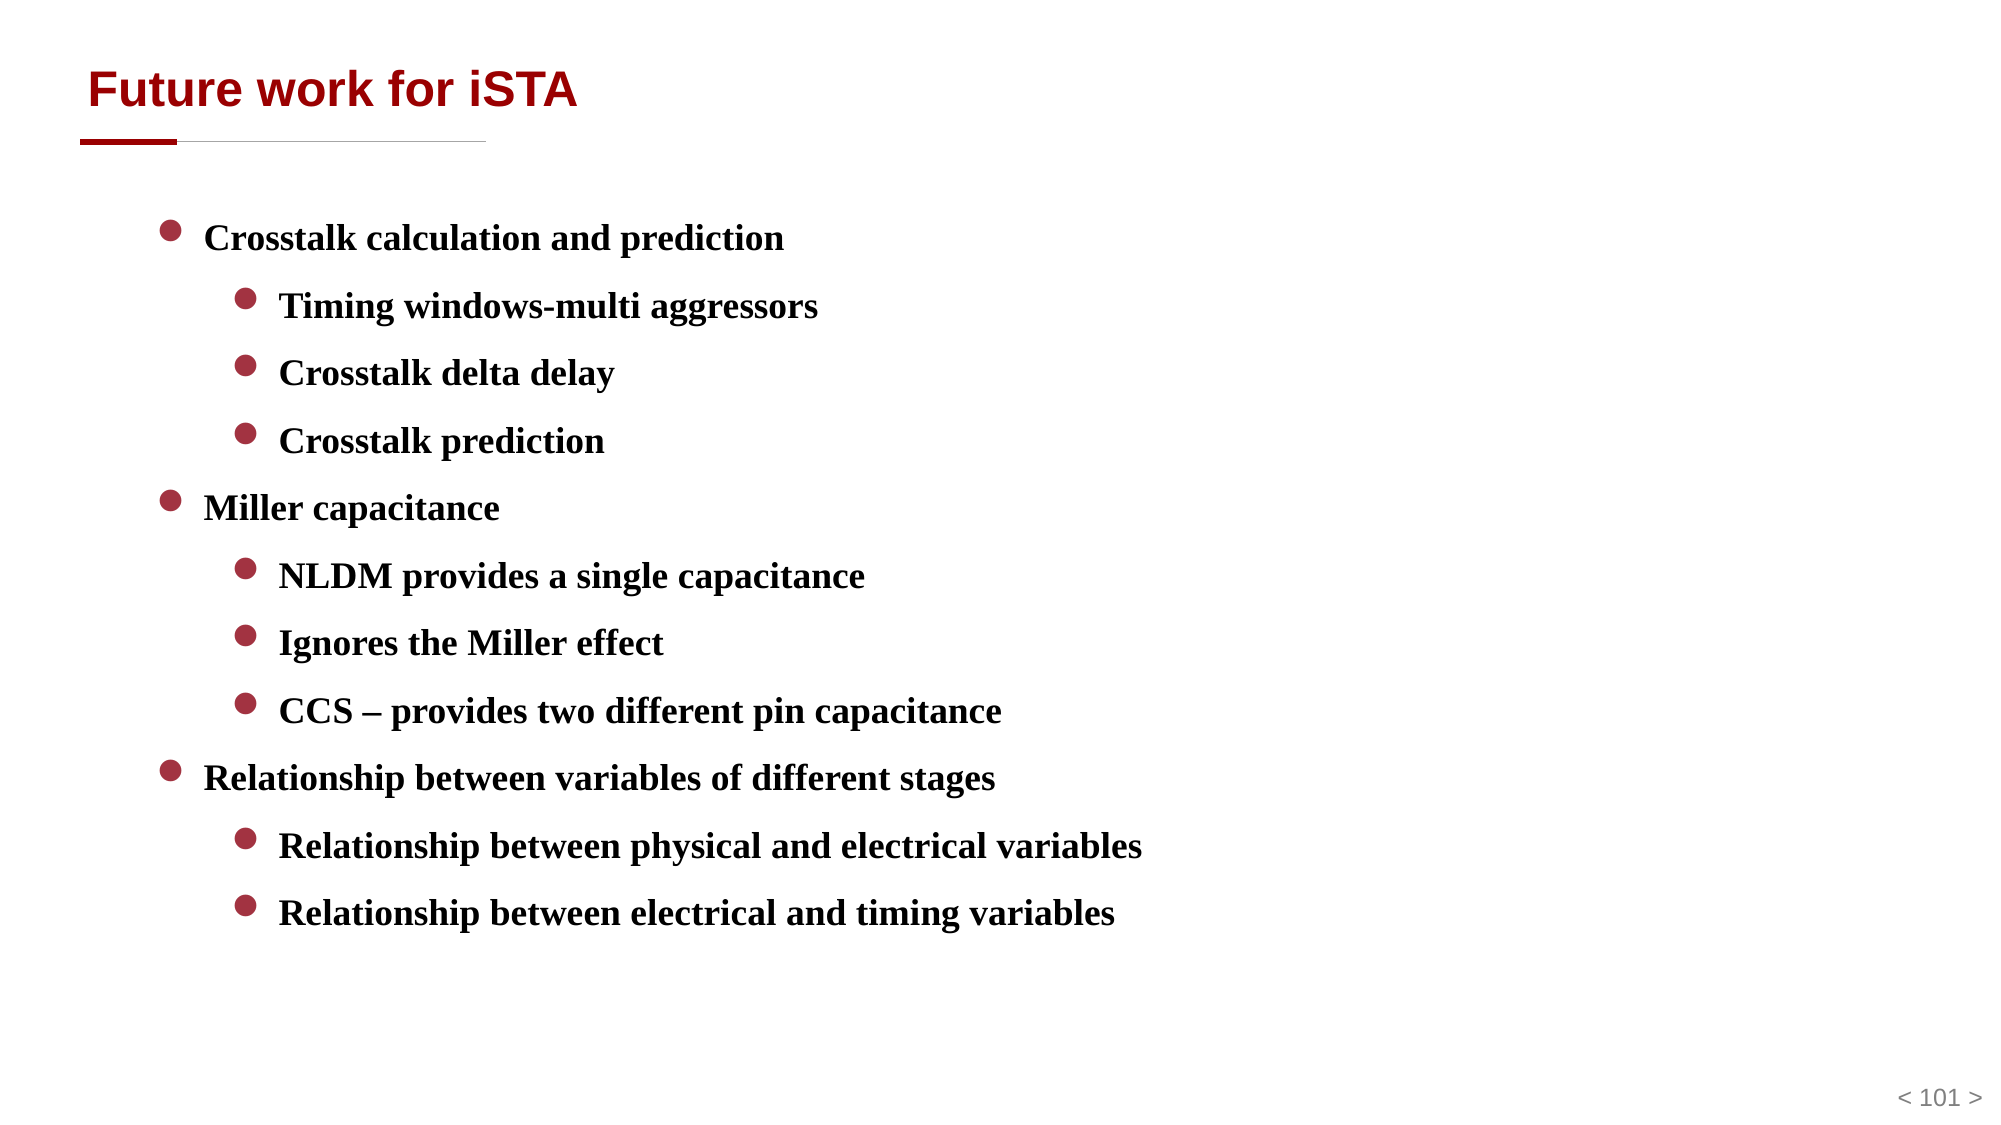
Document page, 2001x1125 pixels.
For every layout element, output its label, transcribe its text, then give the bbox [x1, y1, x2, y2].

slide_number < 101 > [1547, 1072, 1998, 1121]
title Future work for iSTA [72, 39, 1559, 141]
text_box Crosstalk calculation and prediction Timing windows-multi aggressors Crosstalk delta delay Crosstalk prediction Miller capacitance NLDM provides a single capacitance Ignores the Miller effect CCS – provides two different pin capacitance Relationship between variables of different stages Relationship between physical and electrical variables Relationship between electrical and timing variables [141, 183, 1885, 941]
